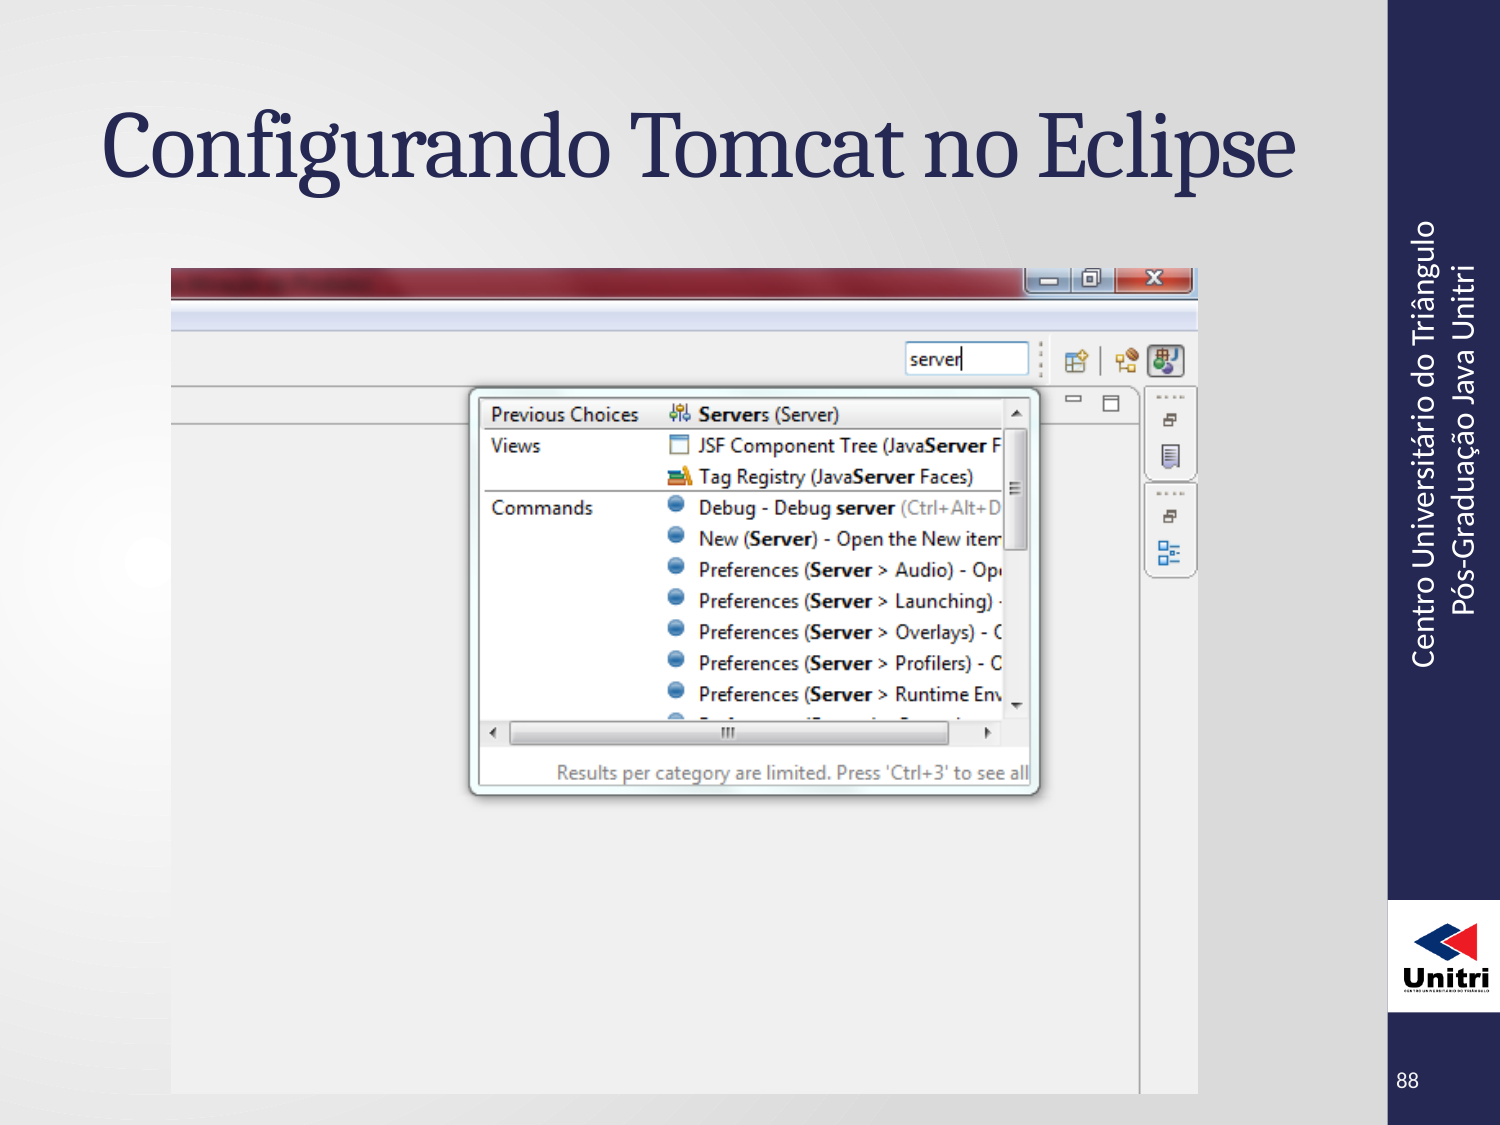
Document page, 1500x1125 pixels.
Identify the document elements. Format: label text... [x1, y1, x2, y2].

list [170, 267, 1199, 1095]
text_box Centro Universitário do Triângulo Pós-Graduação Java Unitri [1393, 0, 1488, 882]
text_box 88 [1381, 1058, 1500, 1101]
title Configurando Tomcat no Eclipse [75, 45, 1325, 233]
picture [1381, 902, 1500, 1010]
